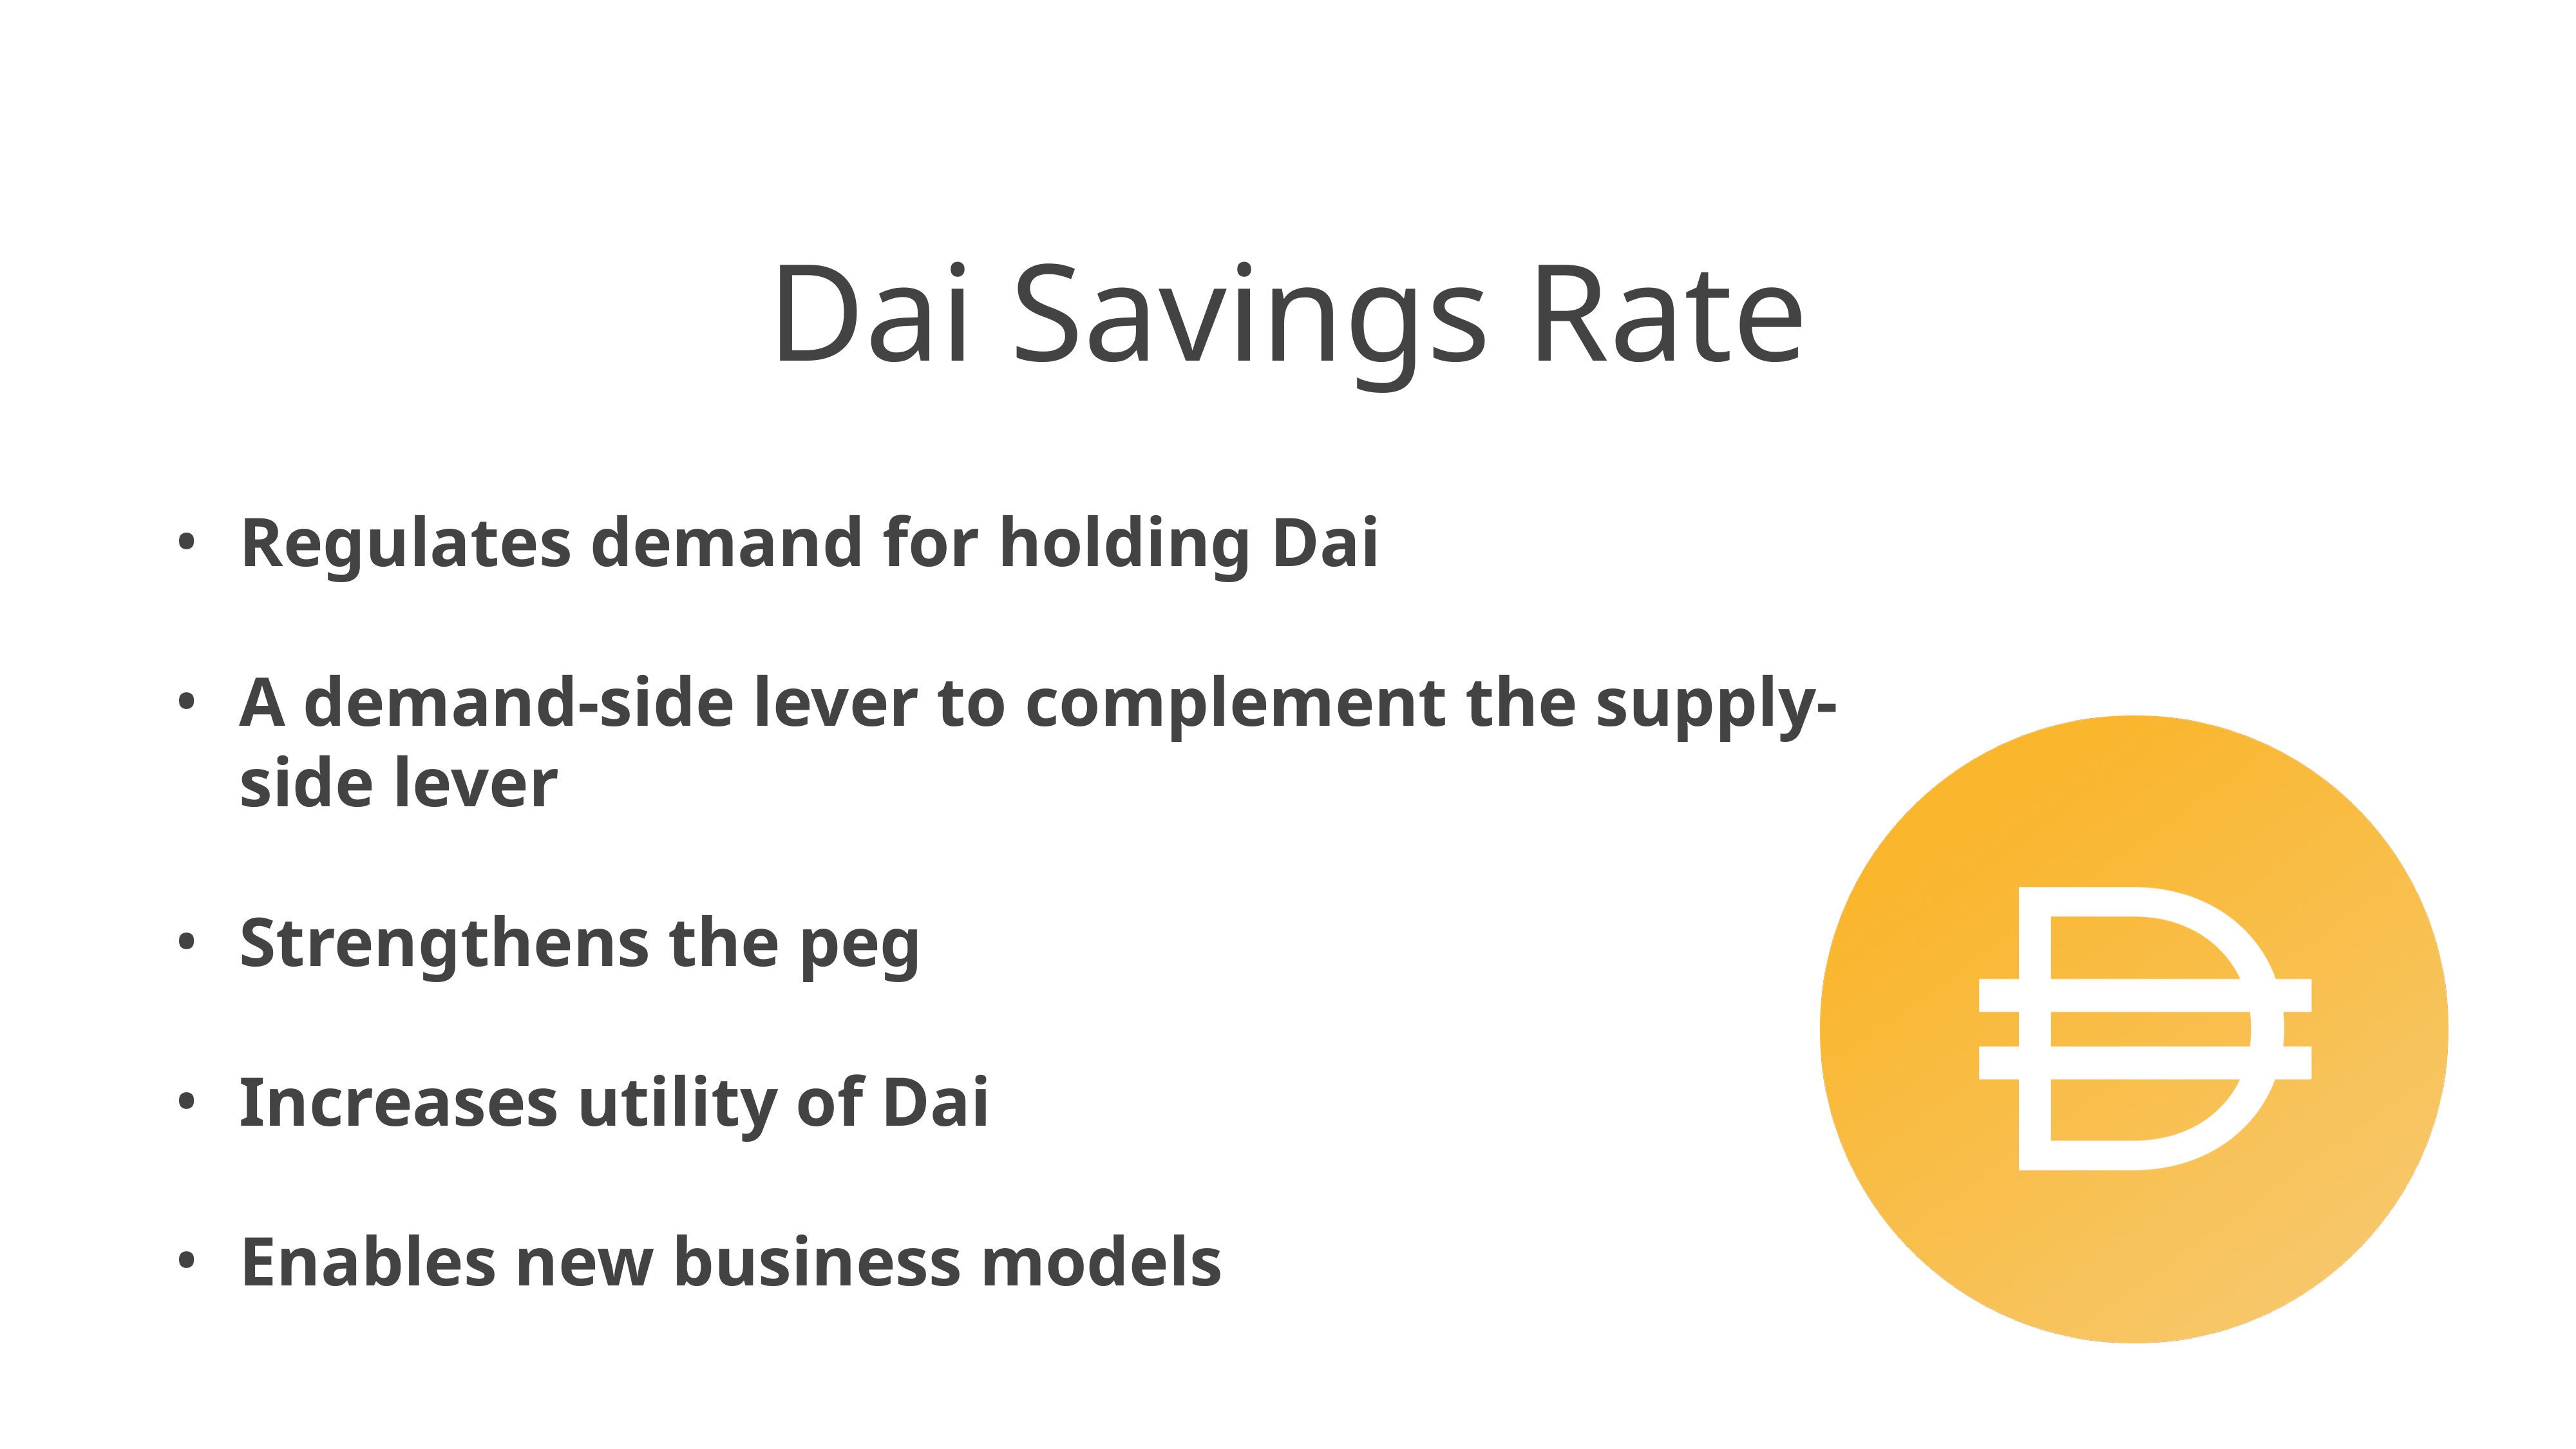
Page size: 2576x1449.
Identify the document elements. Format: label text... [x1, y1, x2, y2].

list Regulates demand for holding Dai A demand-side lever to complement the supply-side lever Strengthens the peg Increases utility of Dai Enables new business models [166, 432, 1854, 1367]
picture [1820, 715, 2448, 1344]
title Dai Savings Rate [249, 193, 2327, 396]
